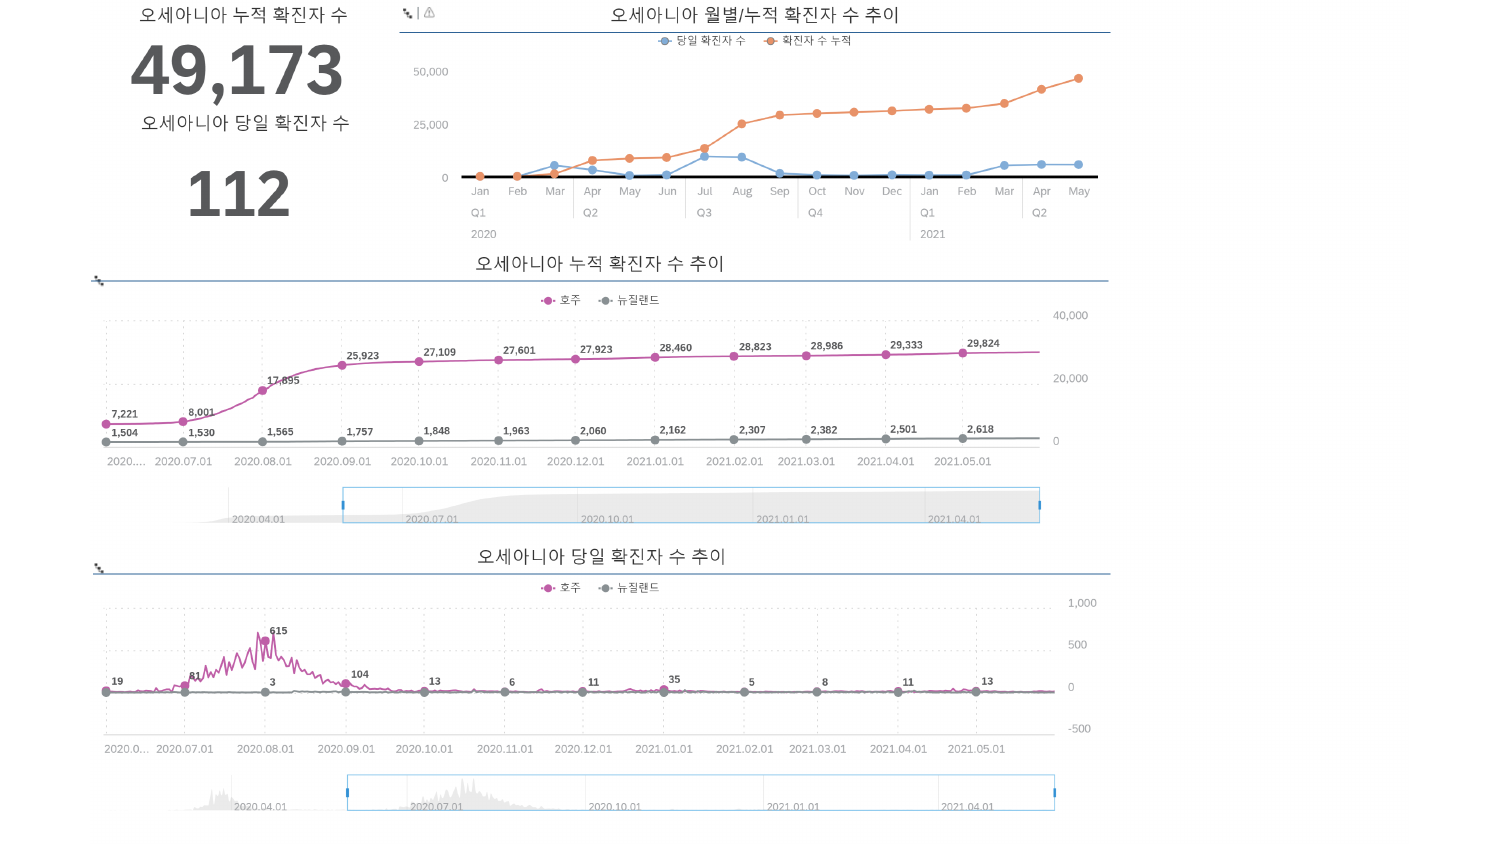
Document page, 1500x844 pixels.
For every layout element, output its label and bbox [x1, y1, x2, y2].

picture [90, 0, 1410, 844]
